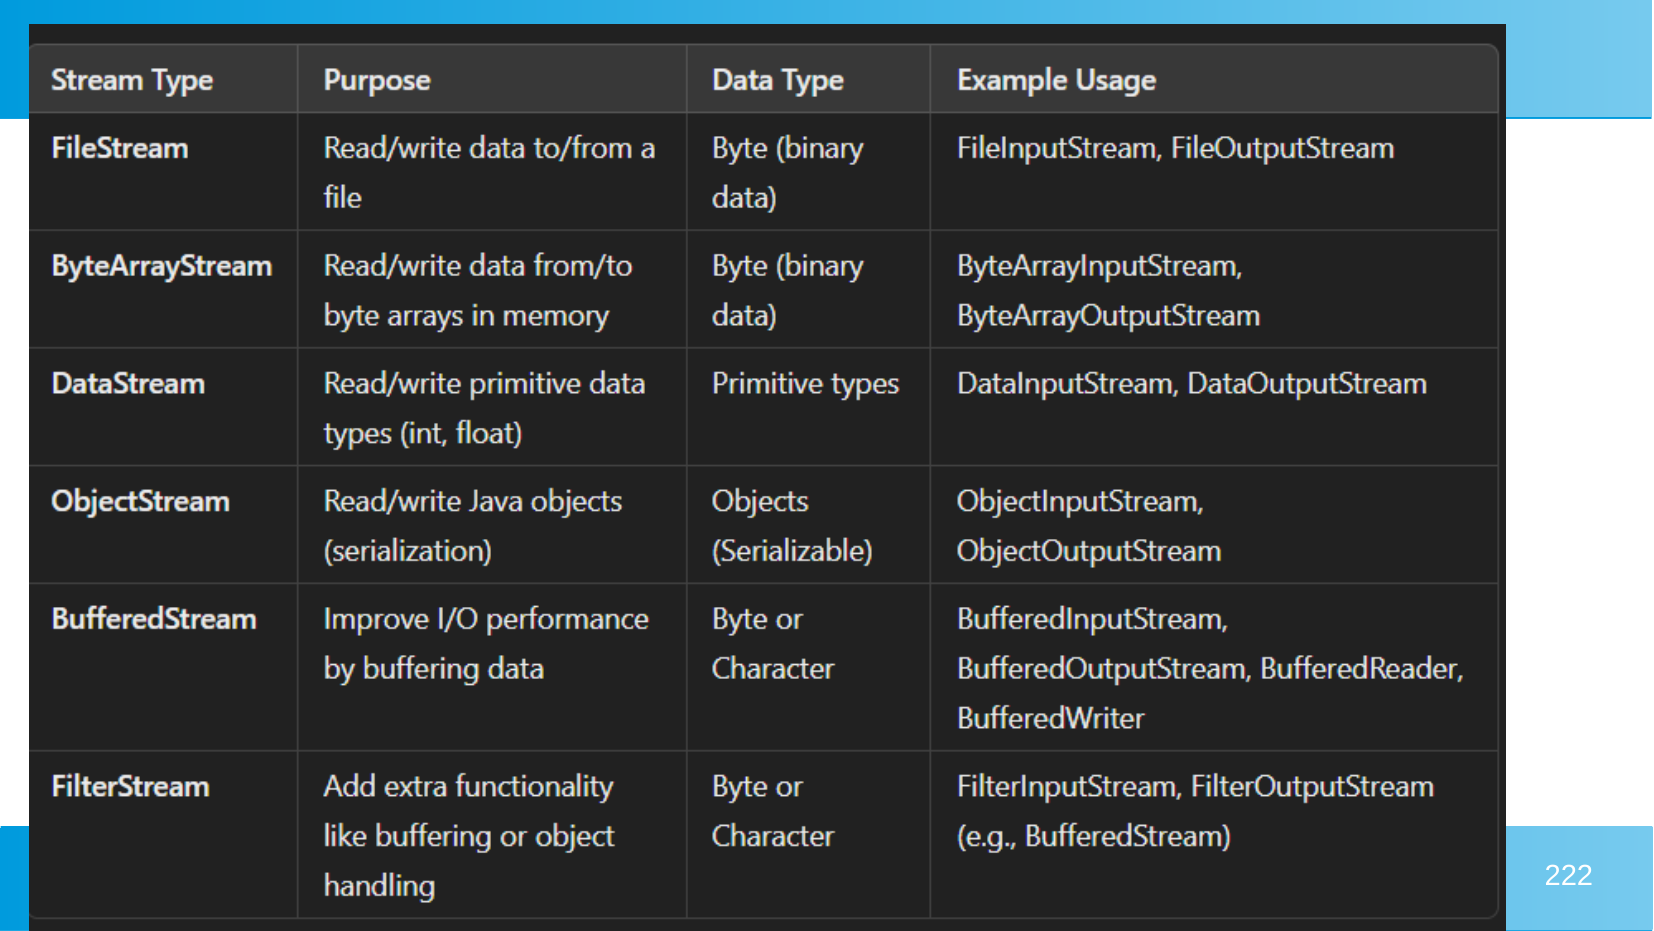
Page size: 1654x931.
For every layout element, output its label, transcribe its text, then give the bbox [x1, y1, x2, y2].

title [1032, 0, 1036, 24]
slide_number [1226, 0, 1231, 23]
picture [29, 24, 1652, 931]
slide_number 222 [1511, 856, 1594, 915]
